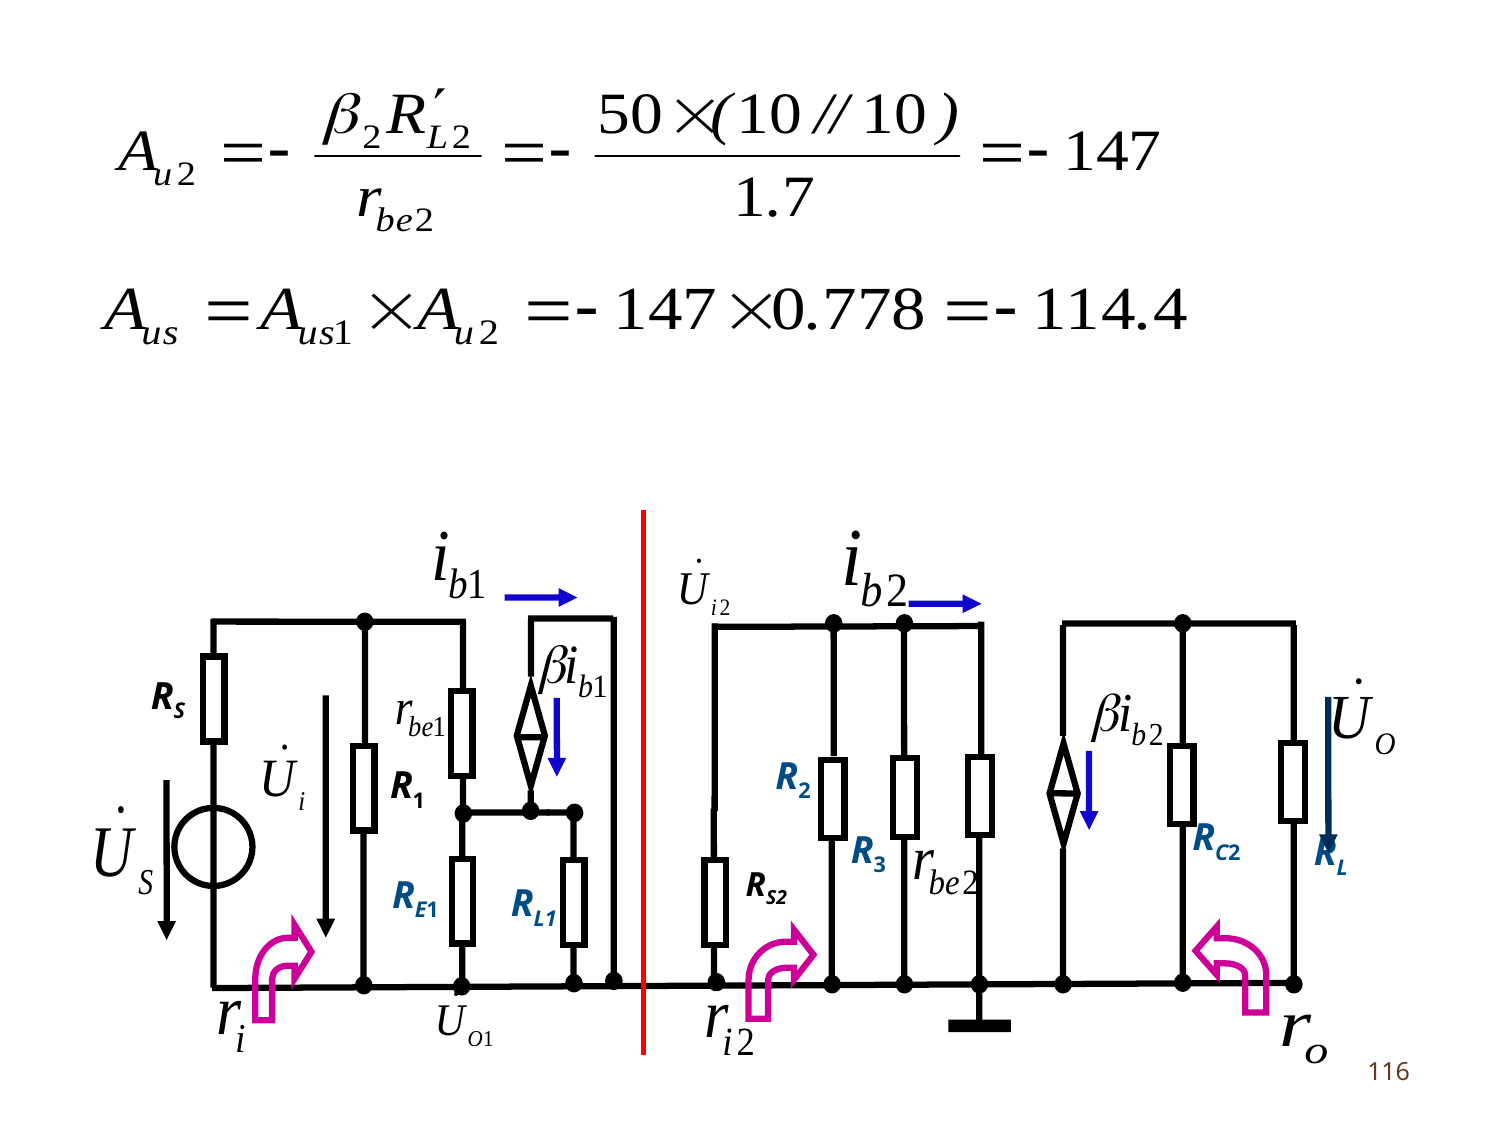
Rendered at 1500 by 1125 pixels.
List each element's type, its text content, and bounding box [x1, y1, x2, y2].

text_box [103, 77, 1176, 244]
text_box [88, 503, 1407, 1081]
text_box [88, 267, 1201, 361]
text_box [675, 553, 738, 625]
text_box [432, 986, 500, 1056]
slide_number 116 [1074, 1042, 1425, 1103]
